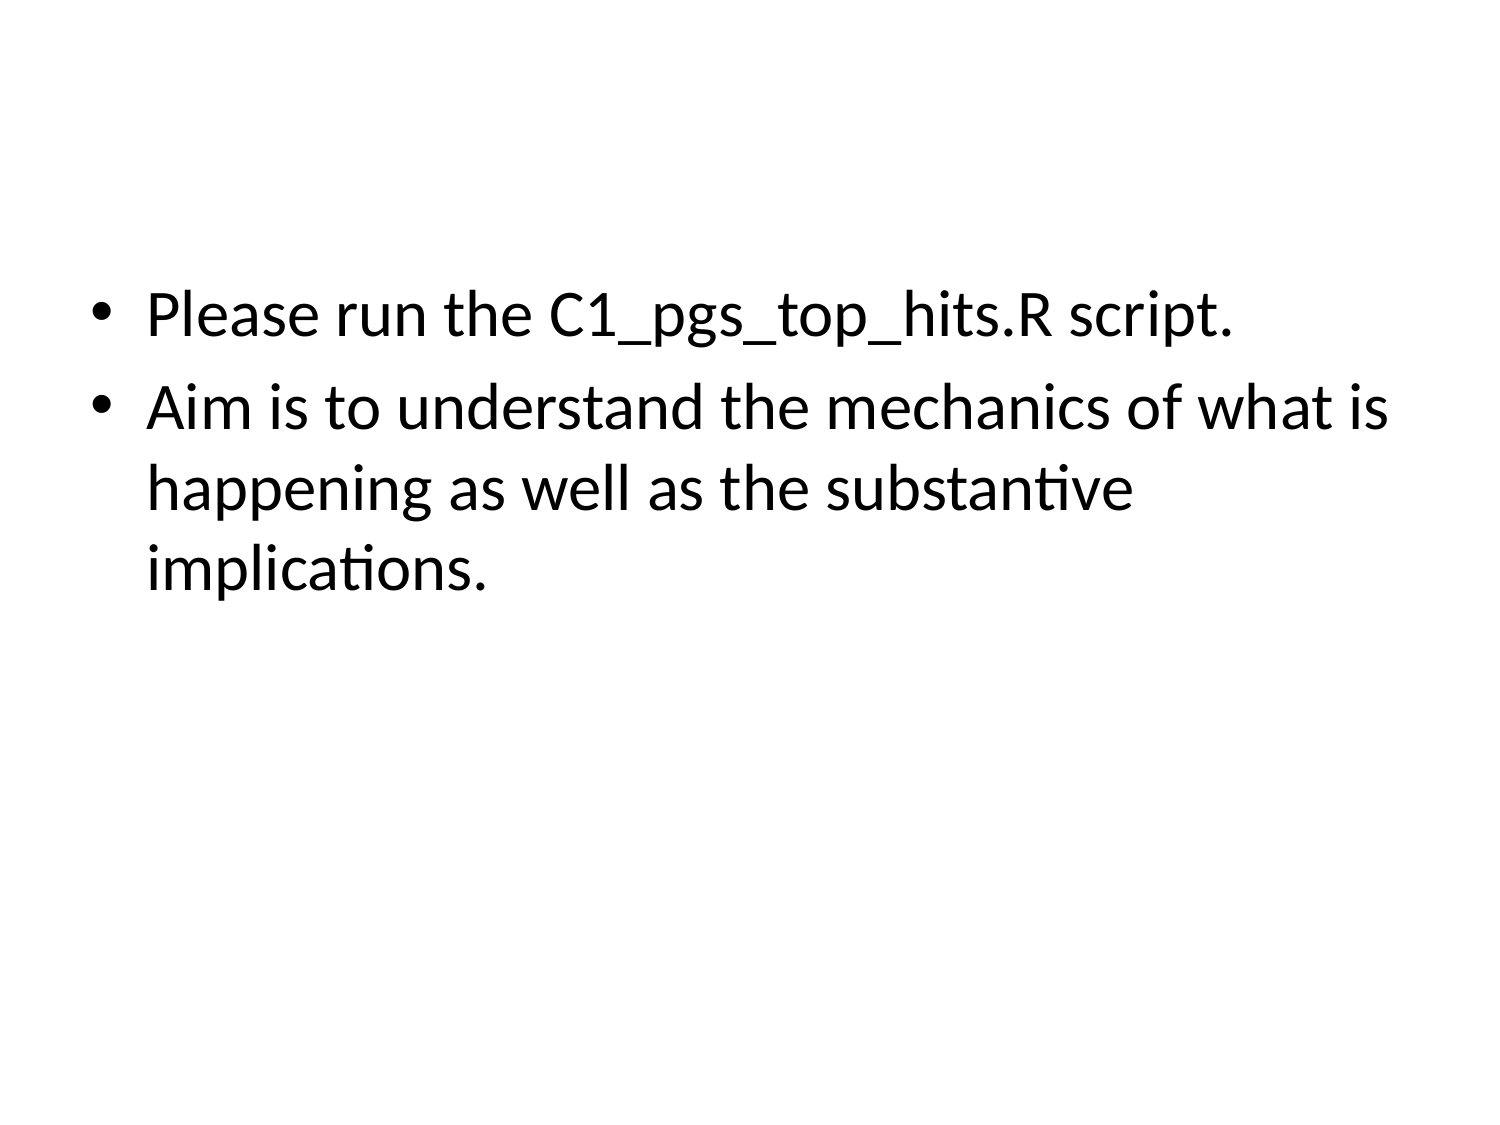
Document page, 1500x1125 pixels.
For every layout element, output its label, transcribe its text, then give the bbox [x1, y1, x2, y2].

list Please run the C1_pgs_top_hits.R script. Aim is to understand the mechanics of what is happening as well as the substantive implications. [75, 262, 1425, 1005]
